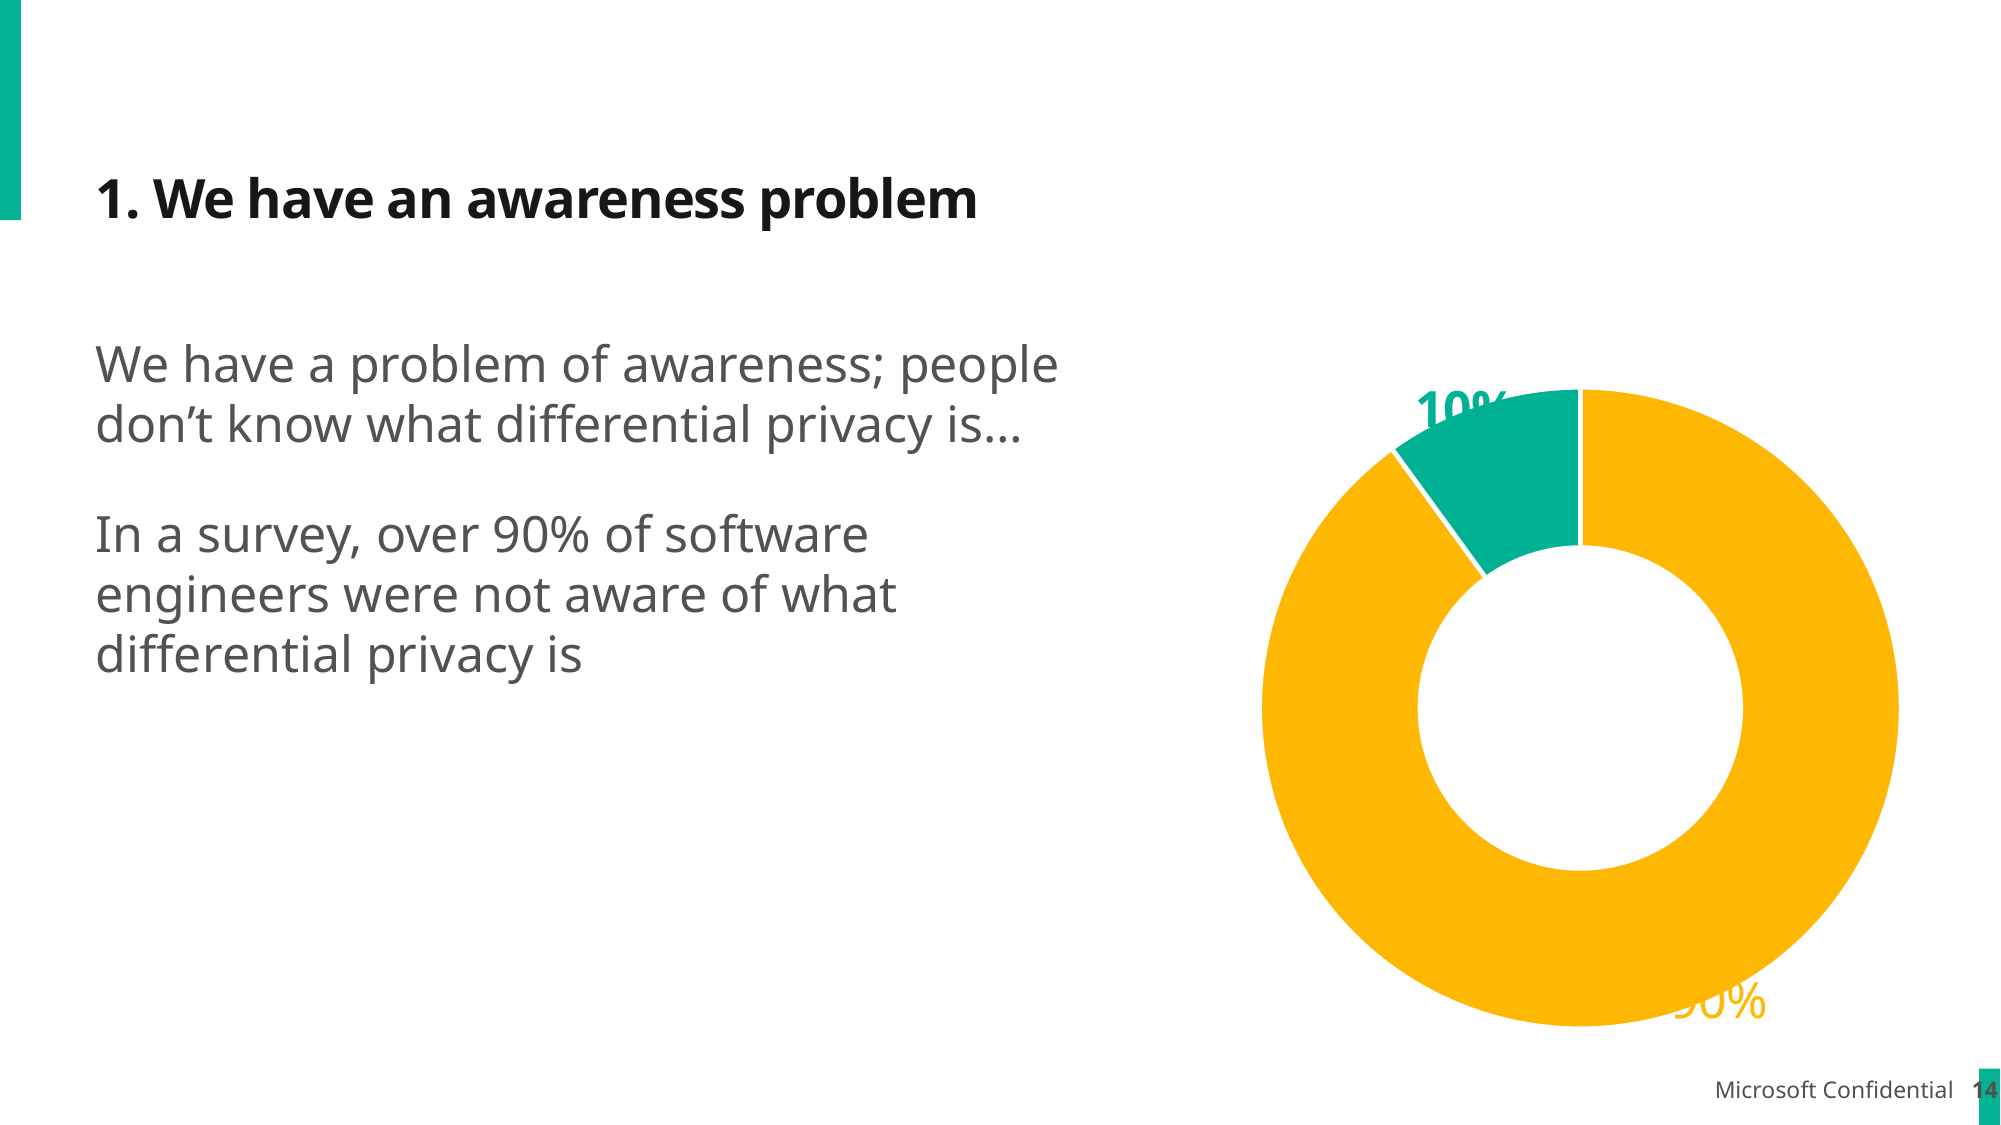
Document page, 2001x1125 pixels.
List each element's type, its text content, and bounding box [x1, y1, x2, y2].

title 1. We have an awareness problem [95, 37, 1470, 230]
chart [1063, 373, 2000, 1043]
list We have a problem of awareness; people don’t know what differential privacy is… In a survey, over 90% of software engineers were not aware of what differential privacy is [95, 332, 1085, 687]
